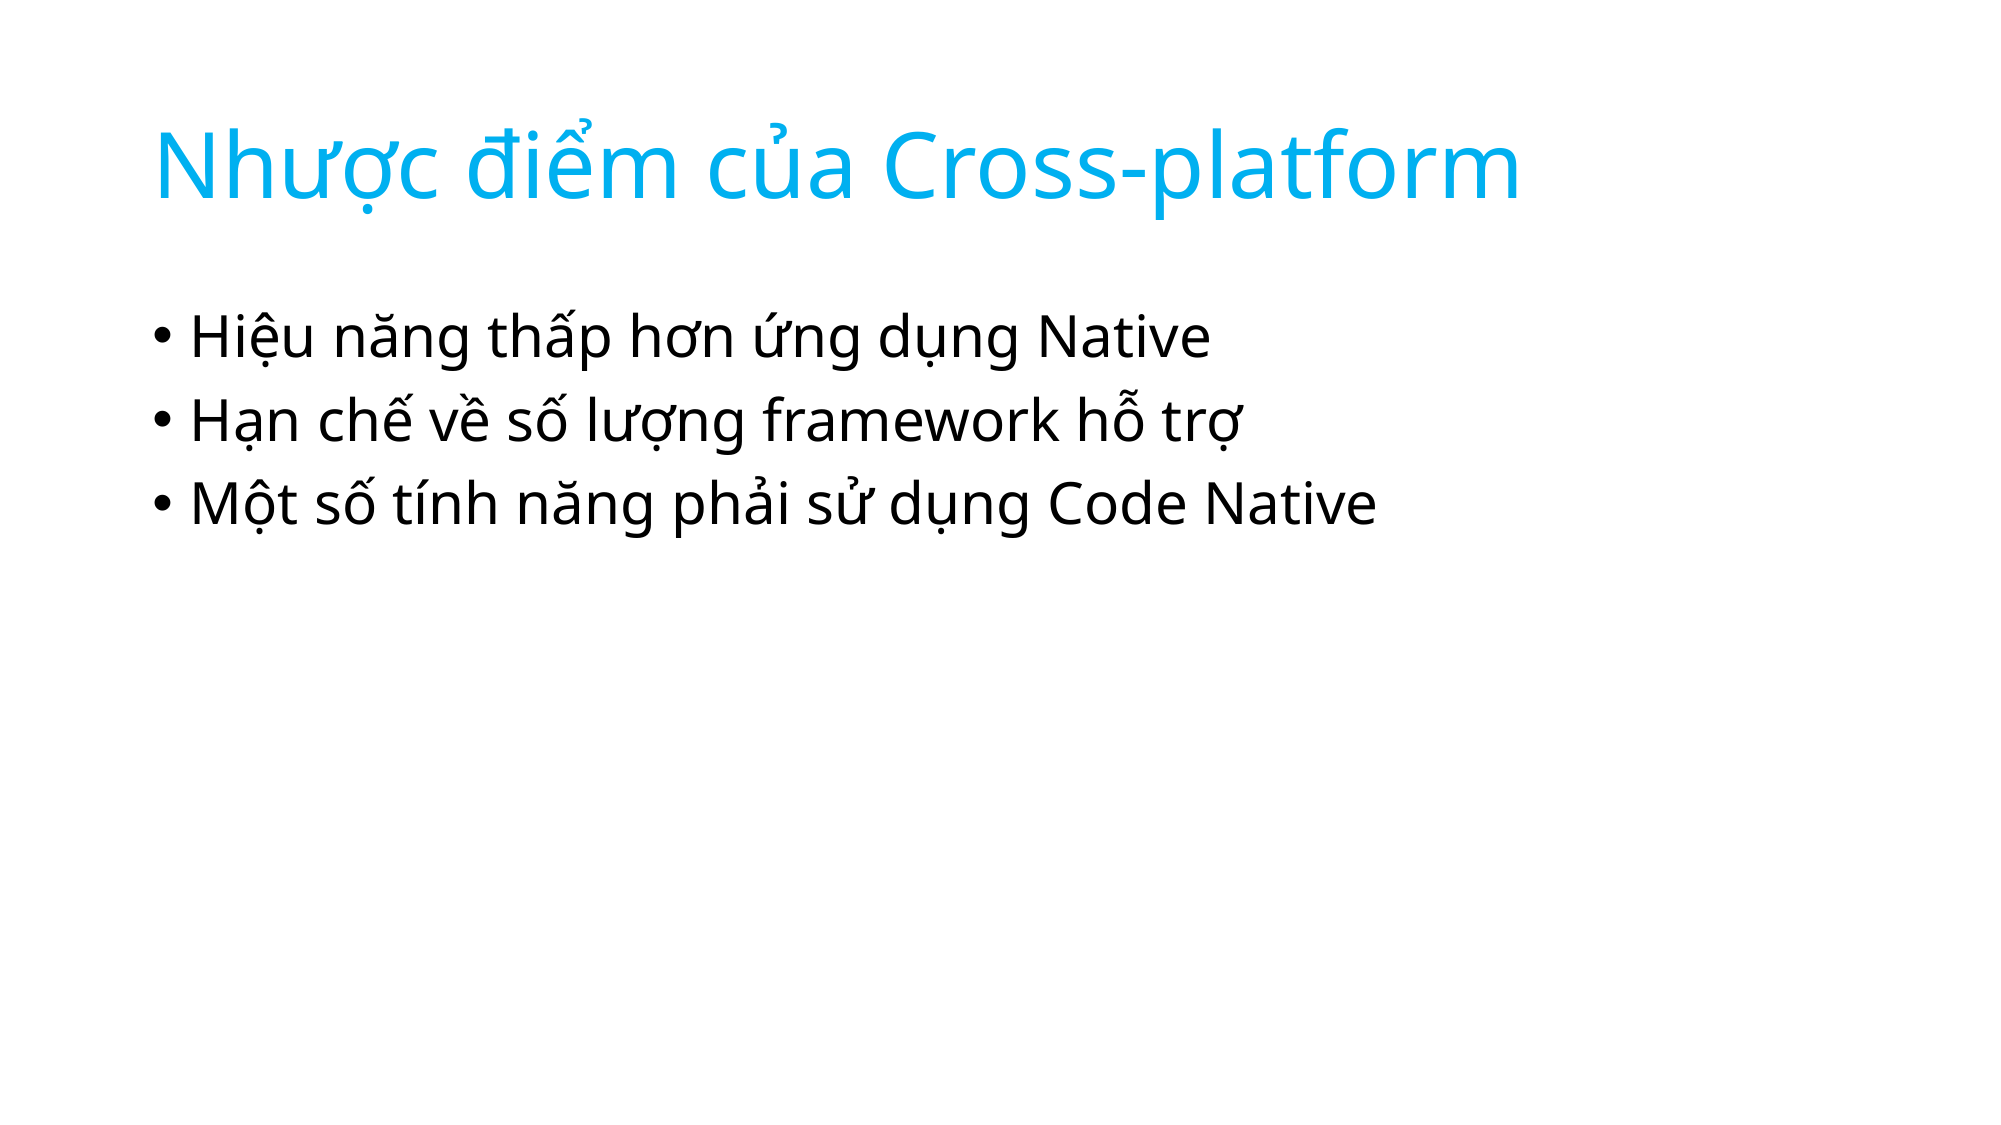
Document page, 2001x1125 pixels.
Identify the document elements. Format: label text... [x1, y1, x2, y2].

title Nhược điểm của Cross-platform [137, 59, 1863, 278]
list Hiệu năng thấp hơn ứng dụng Native Hạn chế về số lượng framework hỗ trợ Một số tính năng phải sử dụng Code Native [137, 299, 1863, 1014]
